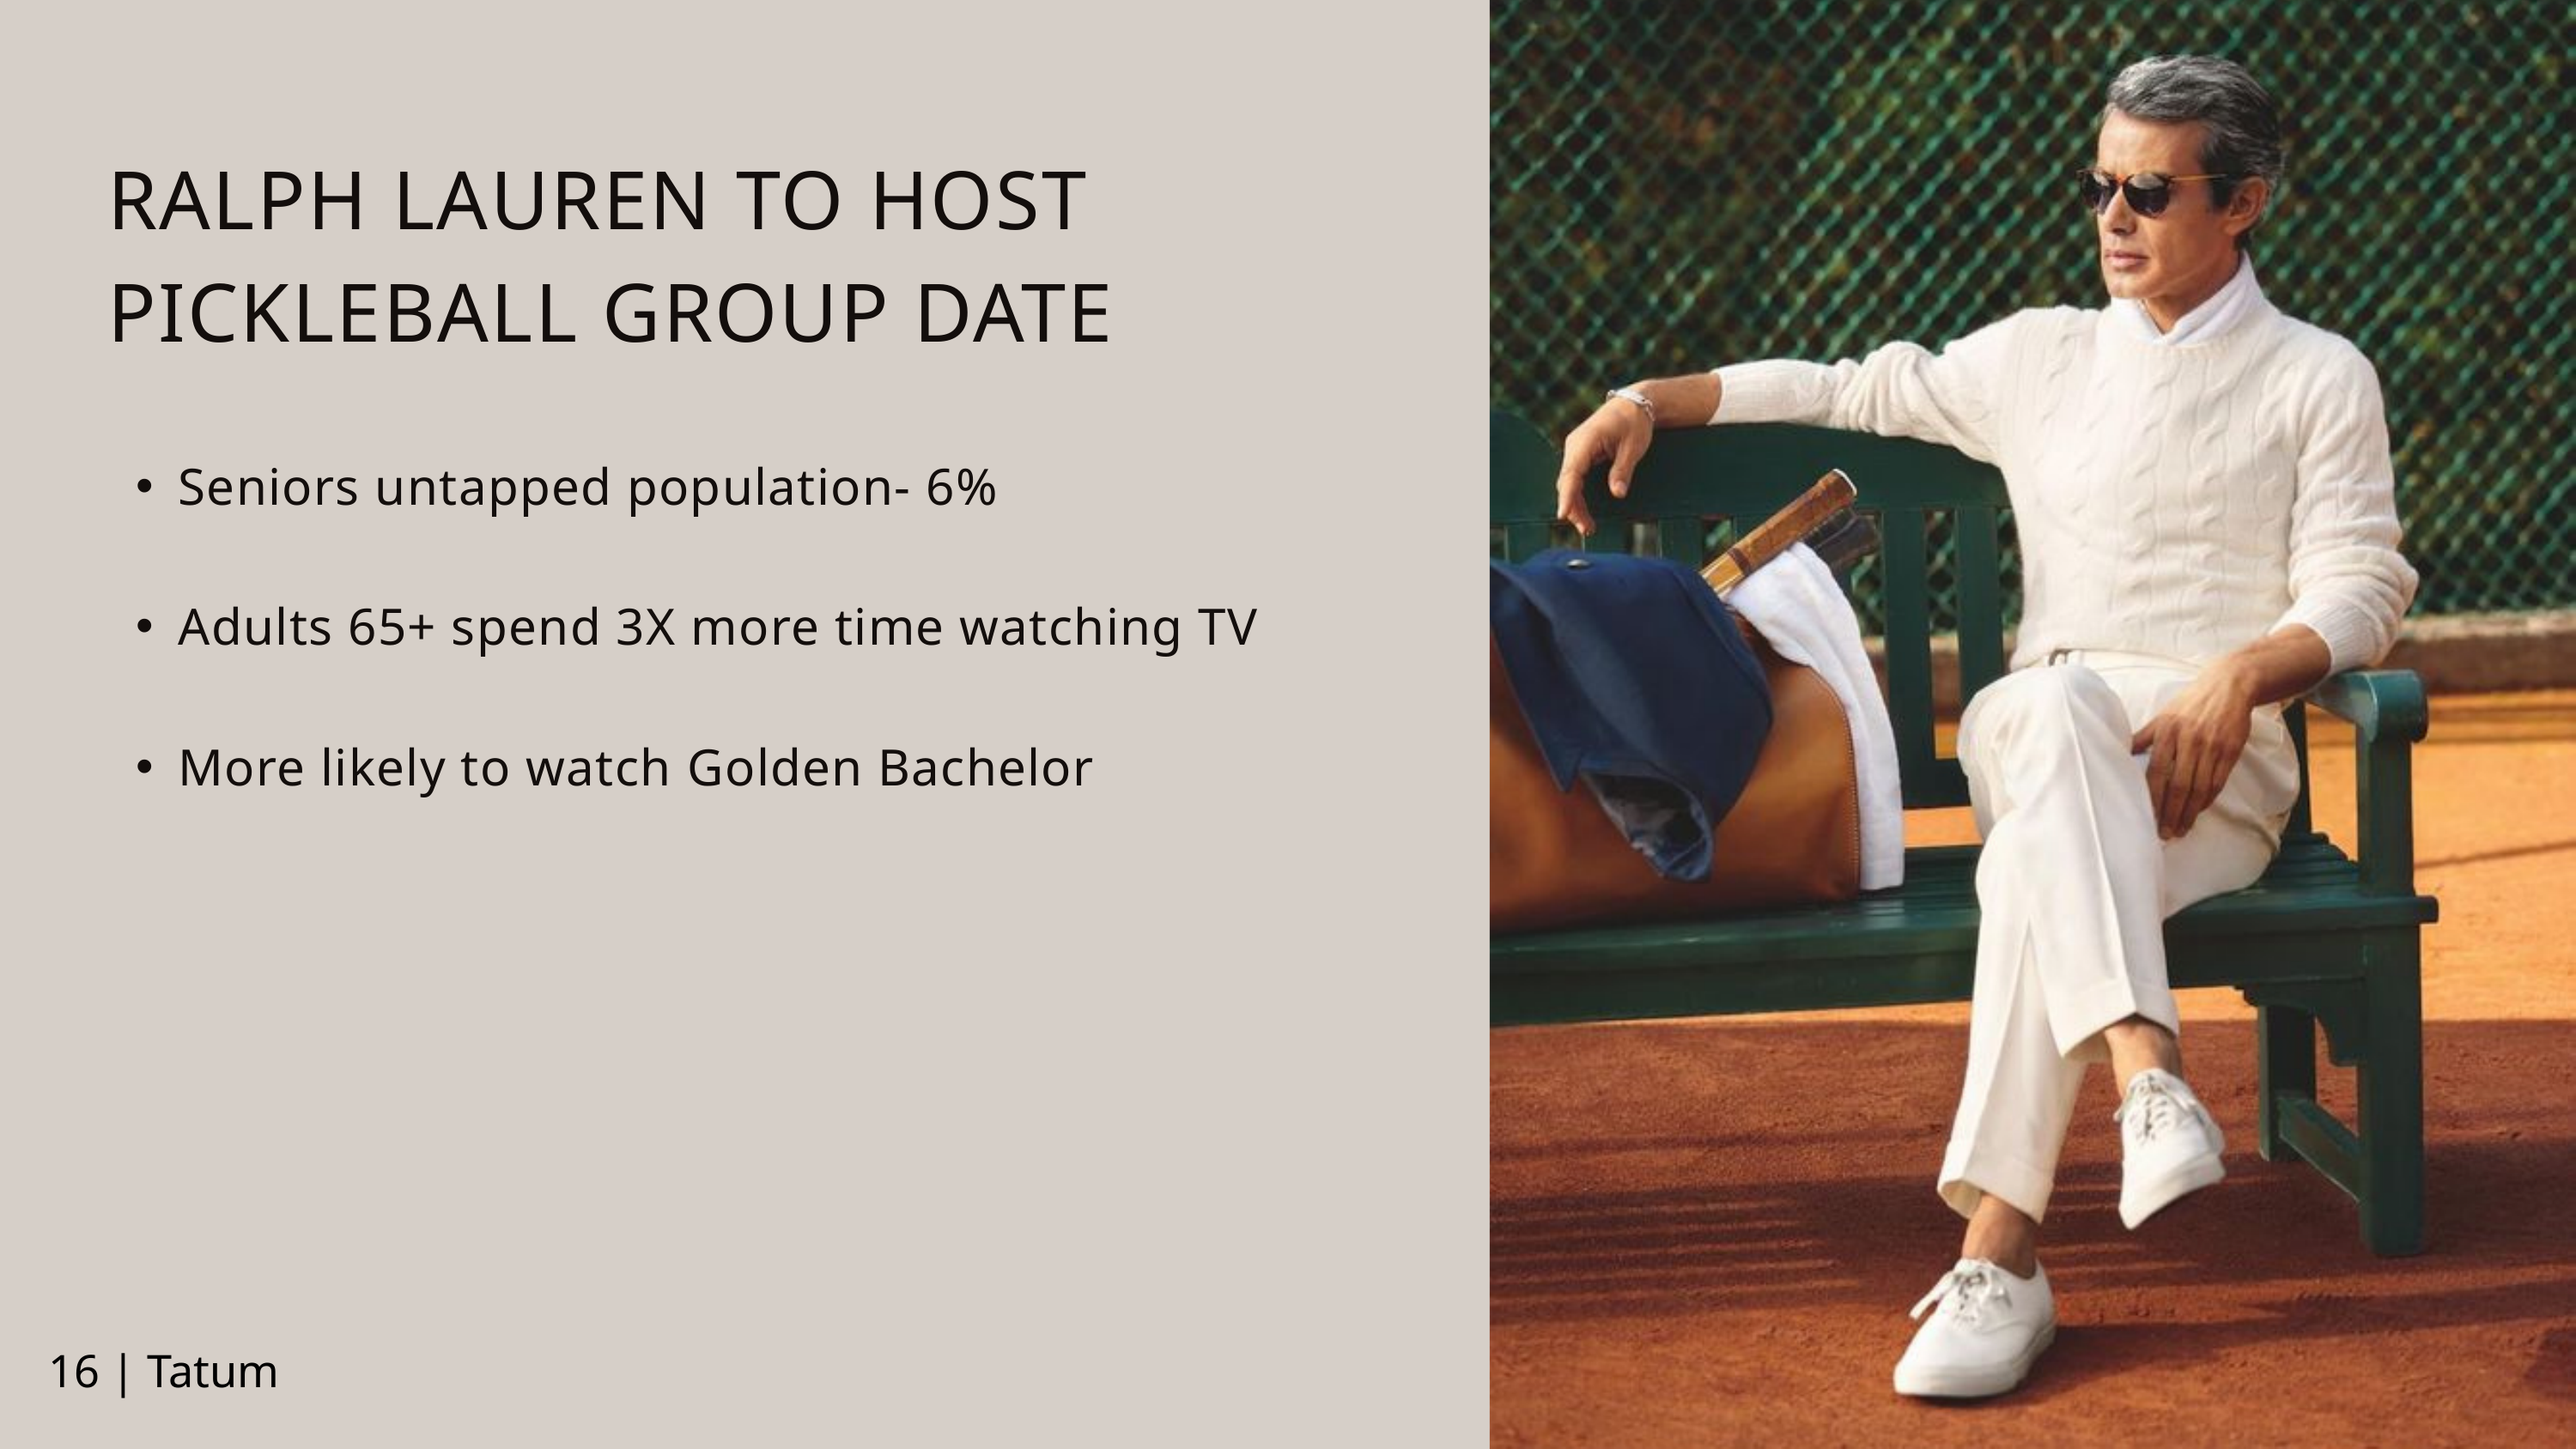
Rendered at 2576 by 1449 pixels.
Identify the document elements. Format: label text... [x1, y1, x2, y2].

text_box Seniors untapped population- 6% Adults 65+ spend 3X more time watching TV More likely to watch Golden Bachelor [93, 445, 1443, 937]
text_box 16 | Tatum [48, 1351, 317, 1397]
text_box [1489, 0, 2576, 1449]
text_box RALPH LAUREN TO HOST PICKLEBALL GROUP DATE [107, 132, 1429, 359]
